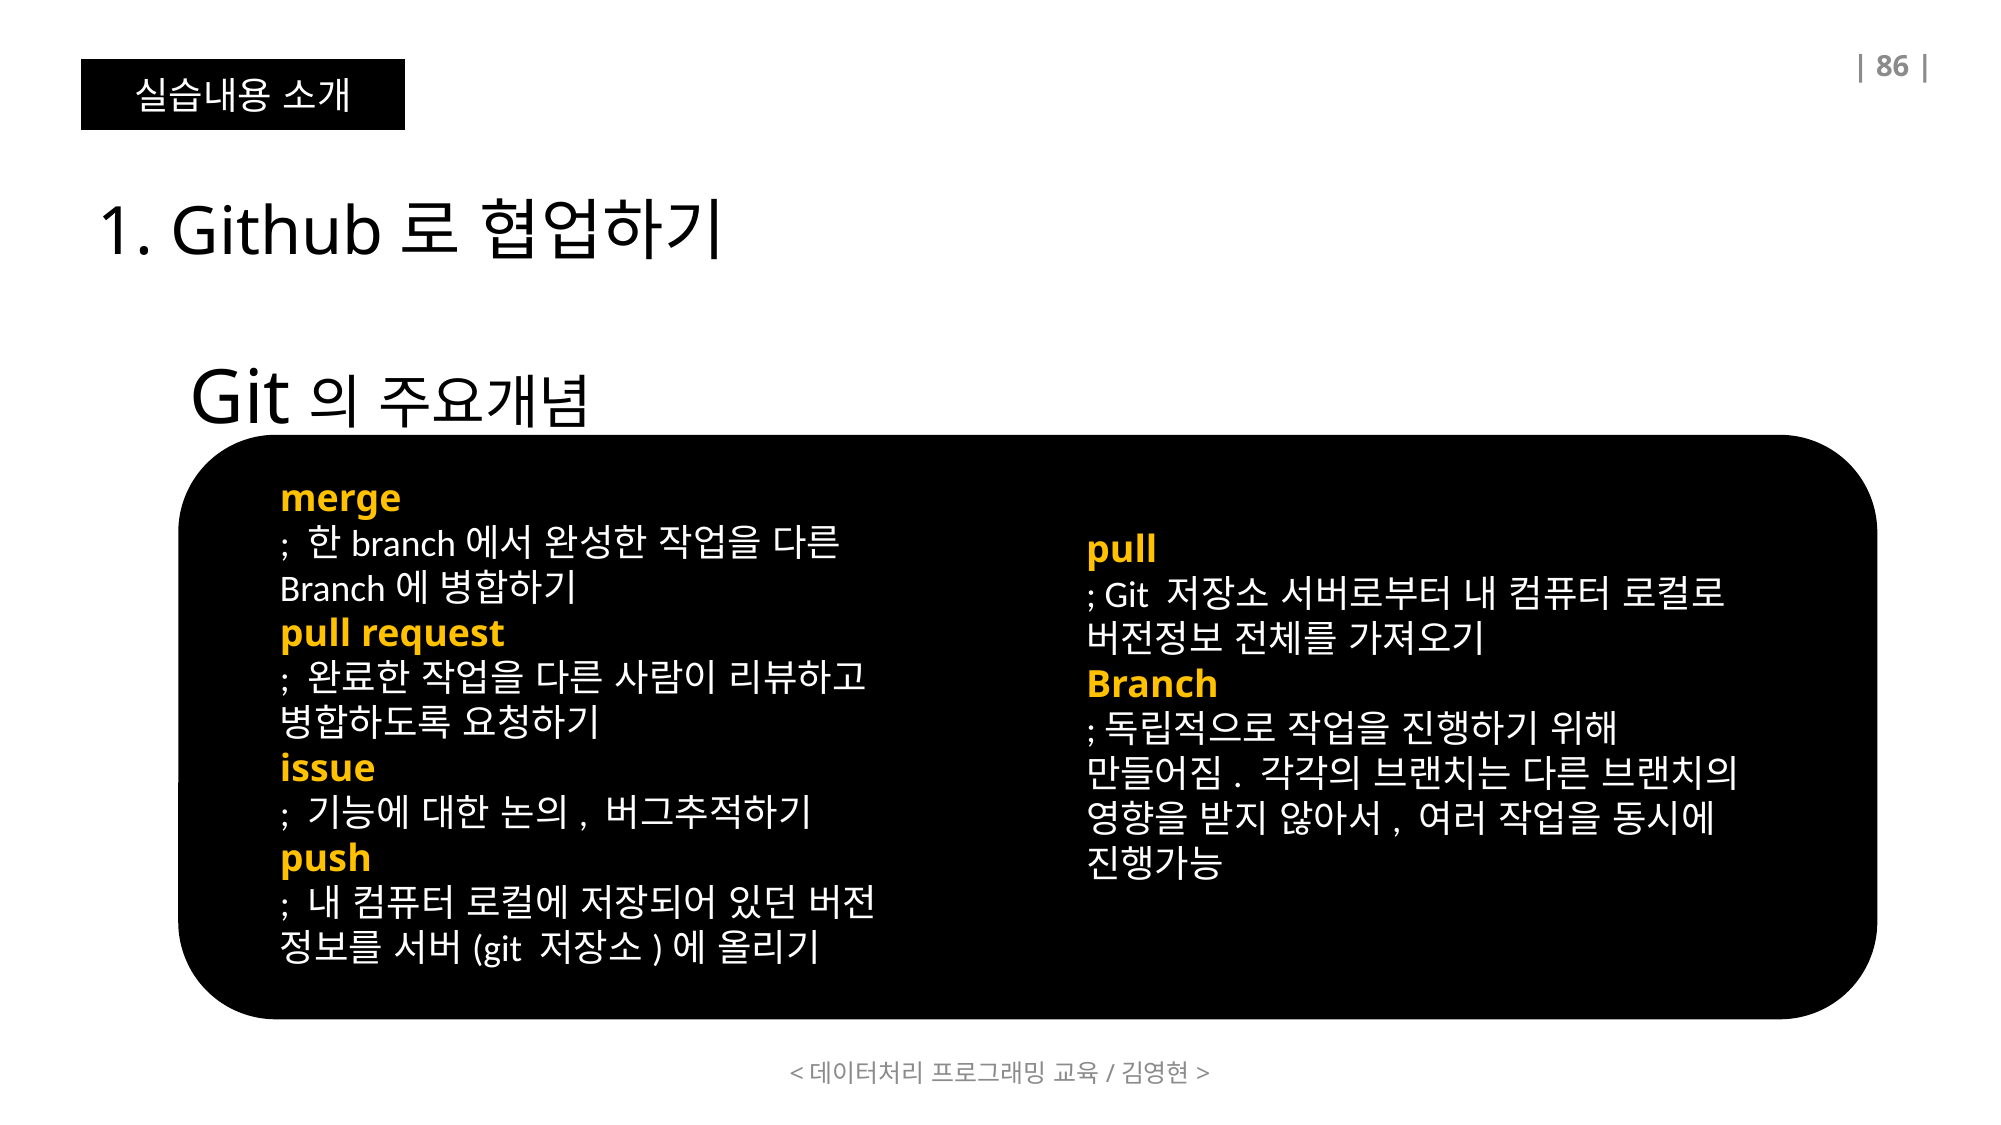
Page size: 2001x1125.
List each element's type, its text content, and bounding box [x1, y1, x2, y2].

text_box [177, 433, 1879, 1021]
text_box merge ; 한branch에서 완성한 작업을 다른 Branch에 병합하기 pull request ; 완료한 작업을 다른 사람이 리뷰하고 병합하도록 요청하기 issue ; 기능에 대한 논의, 버그추적하기 push ; 내 컴퓨터 로컬에 저장되어 있던 버전 정보를 서버(git 저장소)에 올리기 [265, 466, 1266, 977]
text_box Git의 주요개념 [82, 299, 686, 447]
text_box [81, 59, 1543, 299]
text_box pull ; Git 저장소 서버로부터 내 컴퓨터 로컬로 버전정보 전체를 가져오기 Branch ;독립적으로 작업을 진행하기 위해 만들어짐. 각각의 브랜치는 다른 브랜치의 영향을 받지 않아서, 여러 작업을 동시에 진행가능 [1071, 517, 2000, 893]
slide_number | 86 | [1497, 37, 1948, 98]
footer <데이터처리 프로그래밍 교육/김영현> [662, 1042, 1338, 1103]
